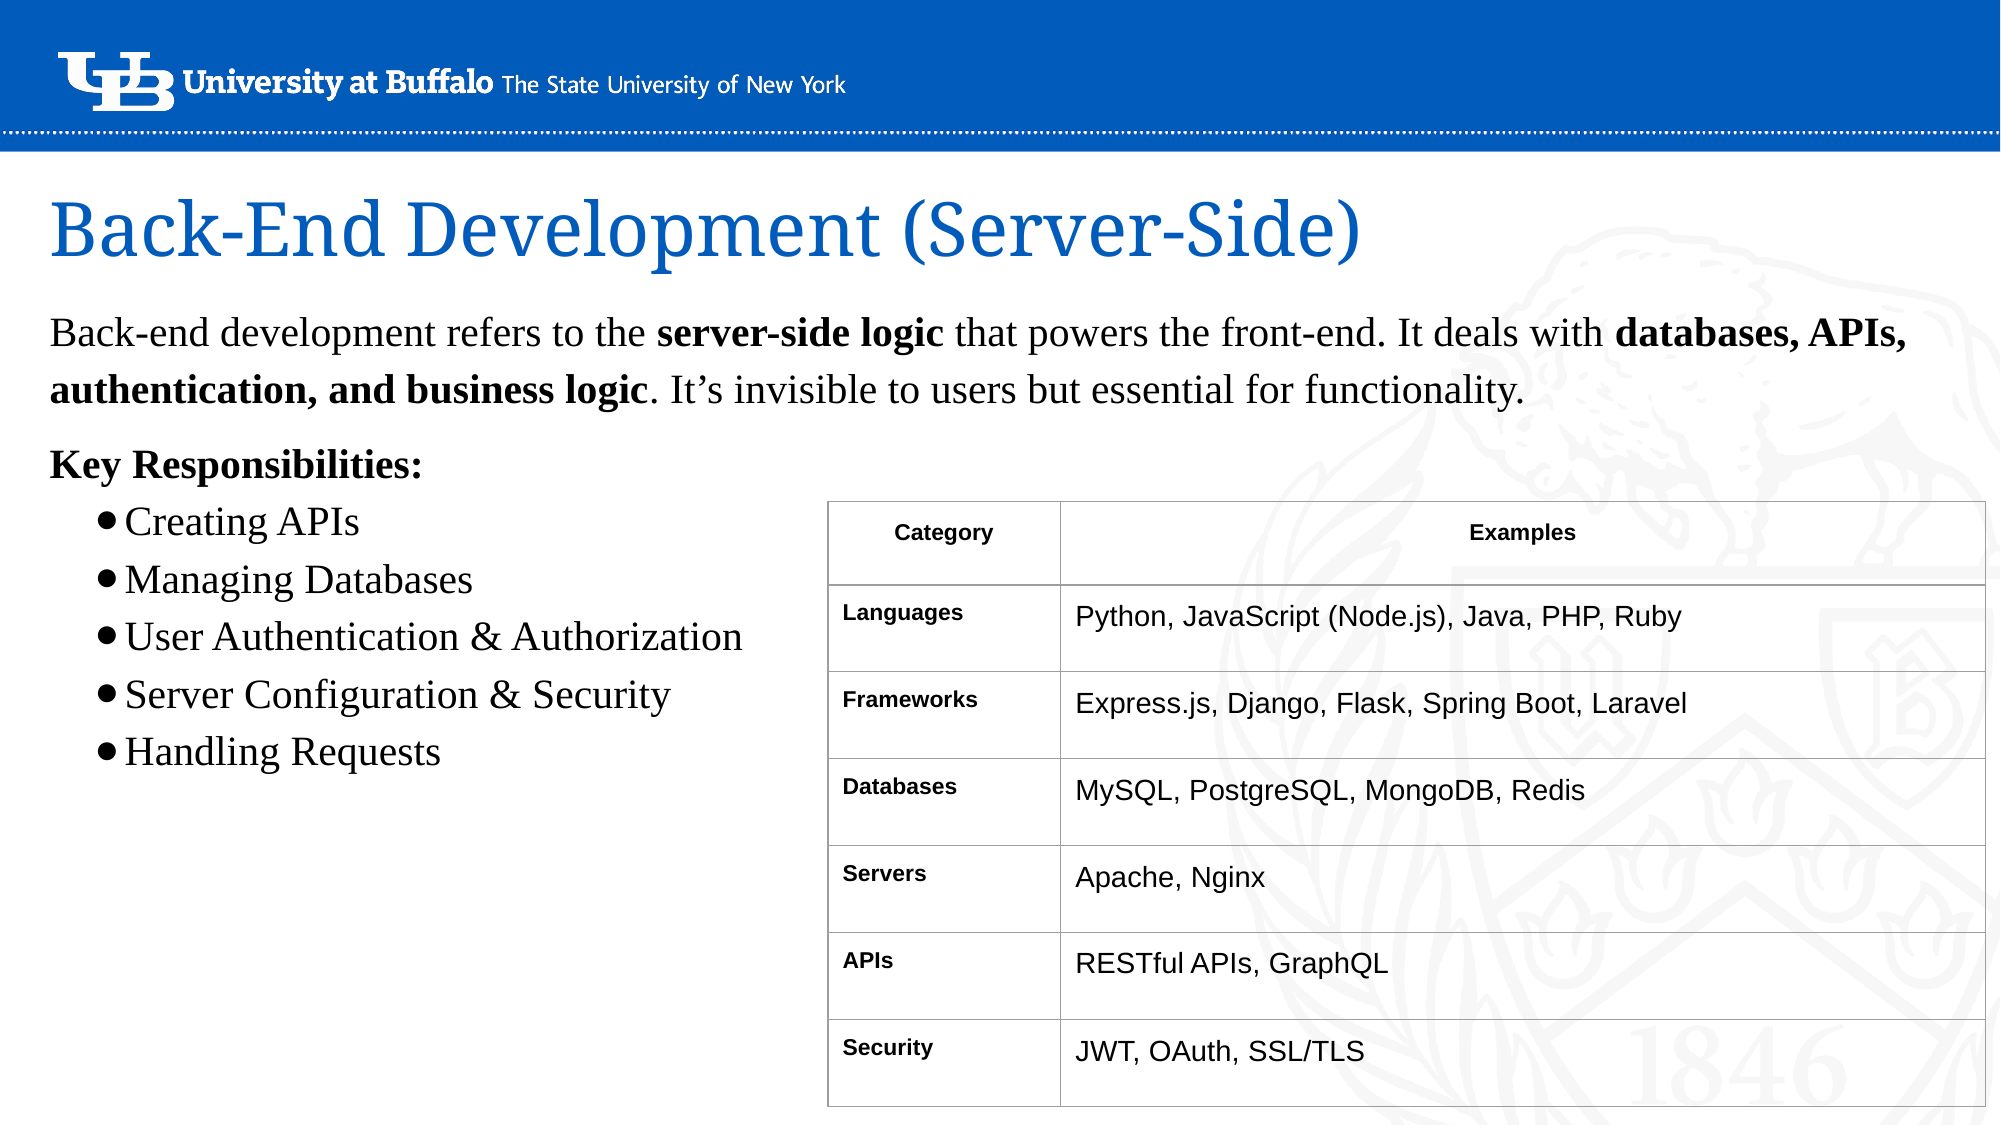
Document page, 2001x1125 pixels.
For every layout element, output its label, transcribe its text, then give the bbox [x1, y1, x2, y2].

table_cell Security [829, 1020, 1060, 1106]
table_cell Languages [829, 586, 1060, 671]
title Back-End Development (Server-Side) [34, 76, 1914, 280]
table_header Category [829, 502, 1060, 584]
table_cell APIs [829, 933, 1060, 1019]
table_cell MySQL, PostgreSQL, MongoDB, Redis [1061, 759, 1985, 845]
table_cell Express.js, Django, Flask, Spring Boot, Laravel [1061, 672, 1985, 758]
table_cell Servers [829, 846, 1060, 932]
table_header Examples [1061, 502, 1985, 584]
list Back-end development refers to the server-side logic that powers the front-end. It deals with databases, APIs, authentication, and business logic. It’s invisible to users but essential for functionality. Key Responsibilities: Creating APIs Managing Databases User Authentication & Authorization Server Configuration & Security Handling Requests [34, 289, 1986, 941]
table_cell Apache, Nginx [1061, 846, 1985, 932]
table_cell RESTful APIs, GraphQL [1061, 933, 1985, 1019]
table_cell Python, JavaScript (Node.js), Java, PHP, Ruby [1061, 586, 1985, 671]
table_cell JWT, OAuth, SSL/TLS [1061, 1020, 1985, 1106]
picture [0, 0, 2001, 1125]
table_cell Frameworks [829, 672, 1060, 758]
table_cell Databases [829, 759, 1060, 845]
